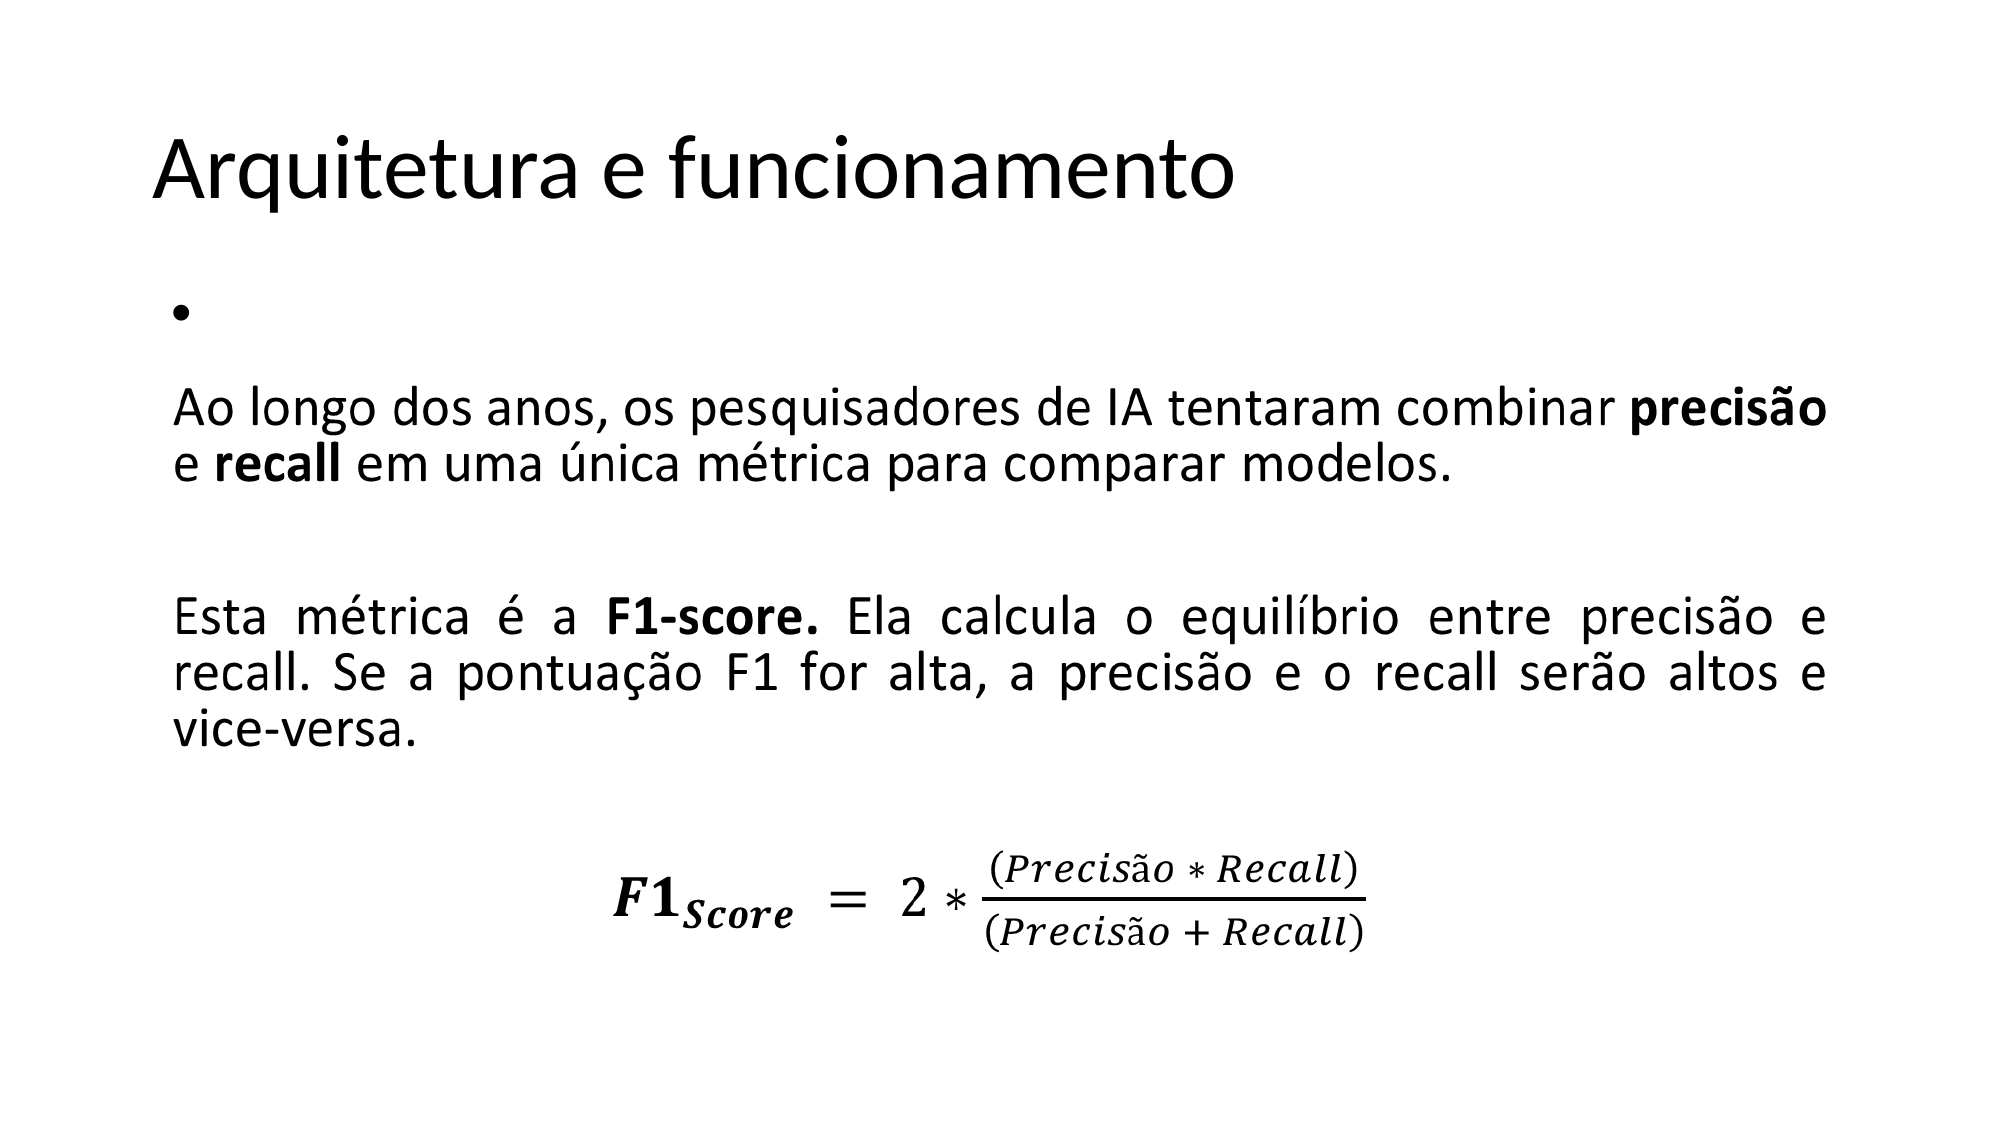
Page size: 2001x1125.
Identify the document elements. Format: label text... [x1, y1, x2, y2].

list [137, 277, 1863, 992]
title Arquitetura e funcionamento [137, 59, 1863, 277]
